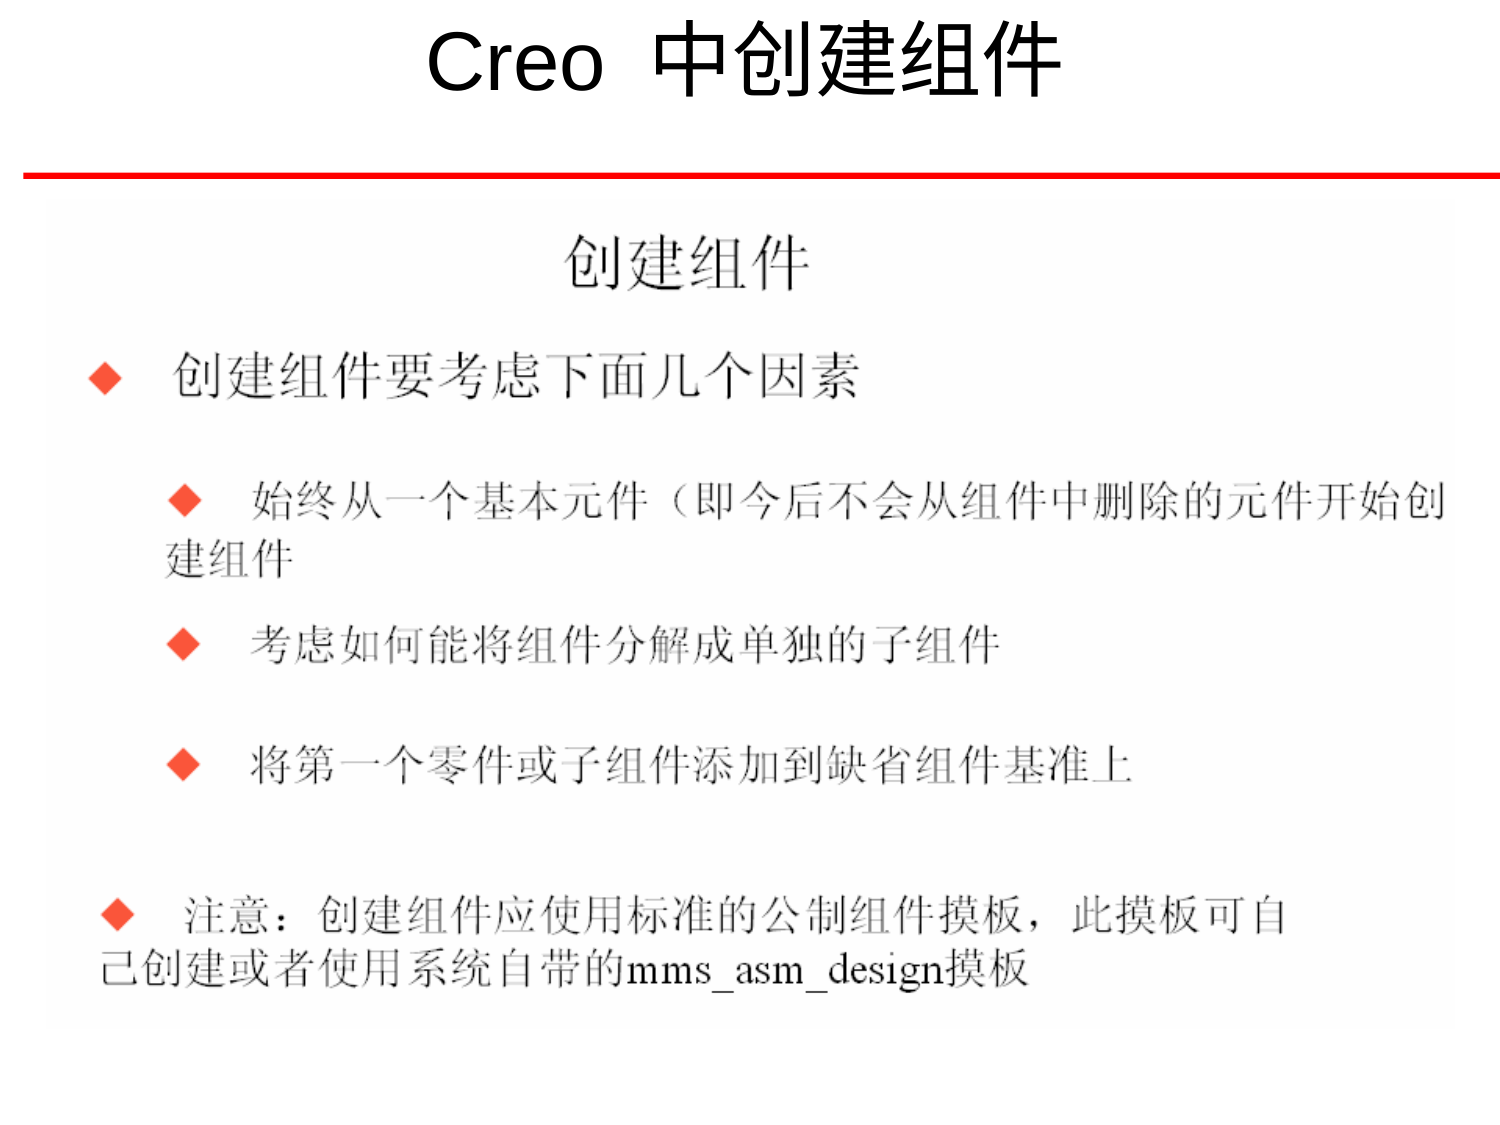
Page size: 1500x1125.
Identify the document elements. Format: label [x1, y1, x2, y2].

picture [46, 198, 1455, 1030]
text_box [23, 0, 1500, 177]
